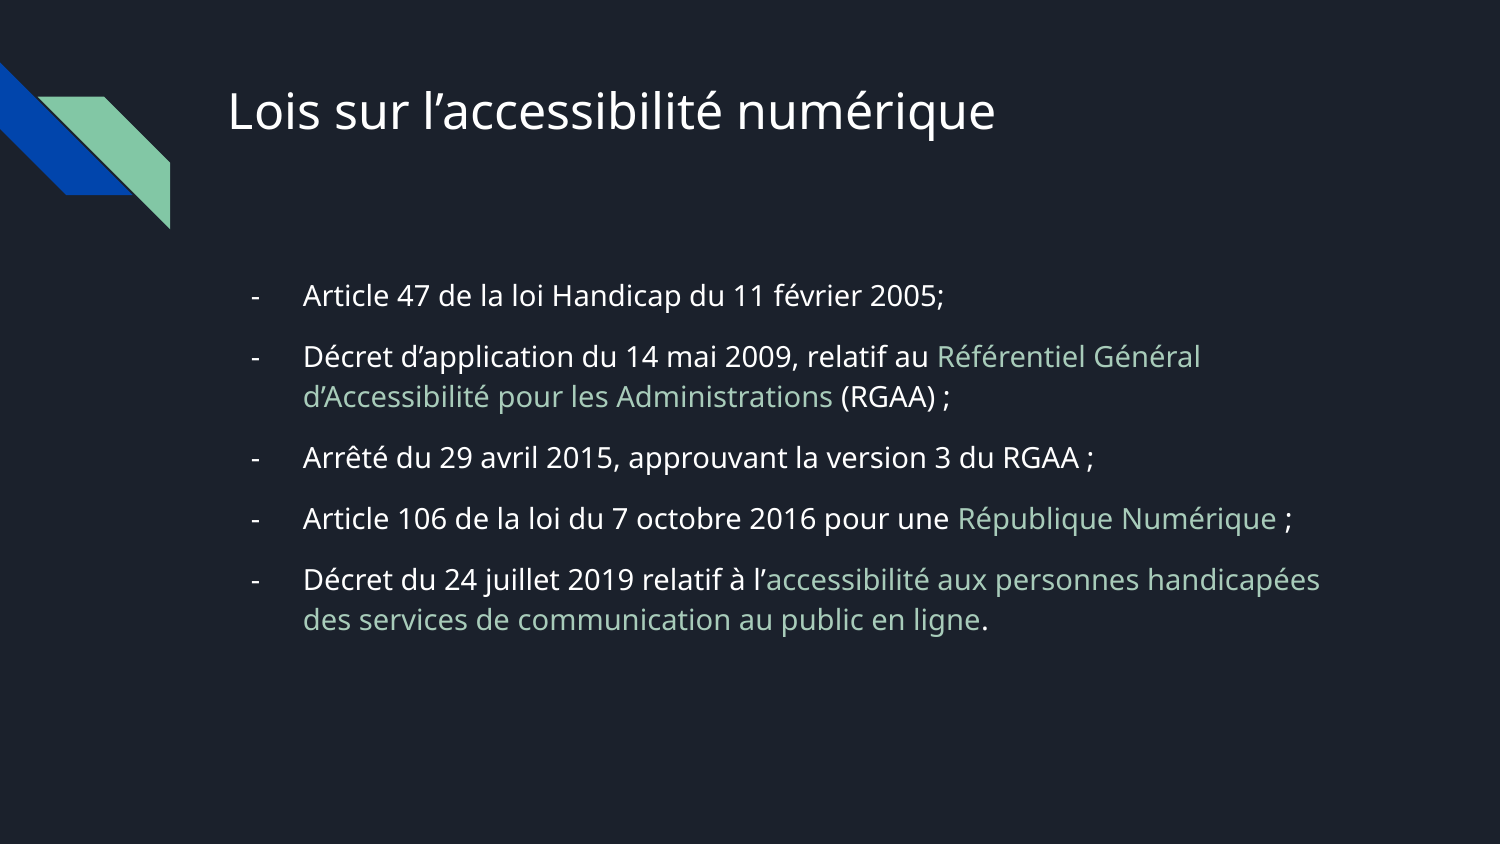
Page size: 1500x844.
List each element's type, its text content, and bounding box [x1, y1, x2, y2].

list Article 47 de la loi Handicap du 11 février 2005; Décret d’application du 14 mai 2009, relatif au Référentiel Général d’Accessibilité pour les Administrations (RGAA) ; Arrêté du 29 avril 2015, approuvant la version 3 du RGAA ; Article 106 de la loi du 7 octobre 2016 pour une République Numérique ; Décret du 24 juillet 2019 relatif à l’accessibilité aux personnes handicapées des services de communication au public en ligne. [212, 257, 1368, 735]
title Lois sur l’accessibilité numérique [212, 64, 1368, 215]
